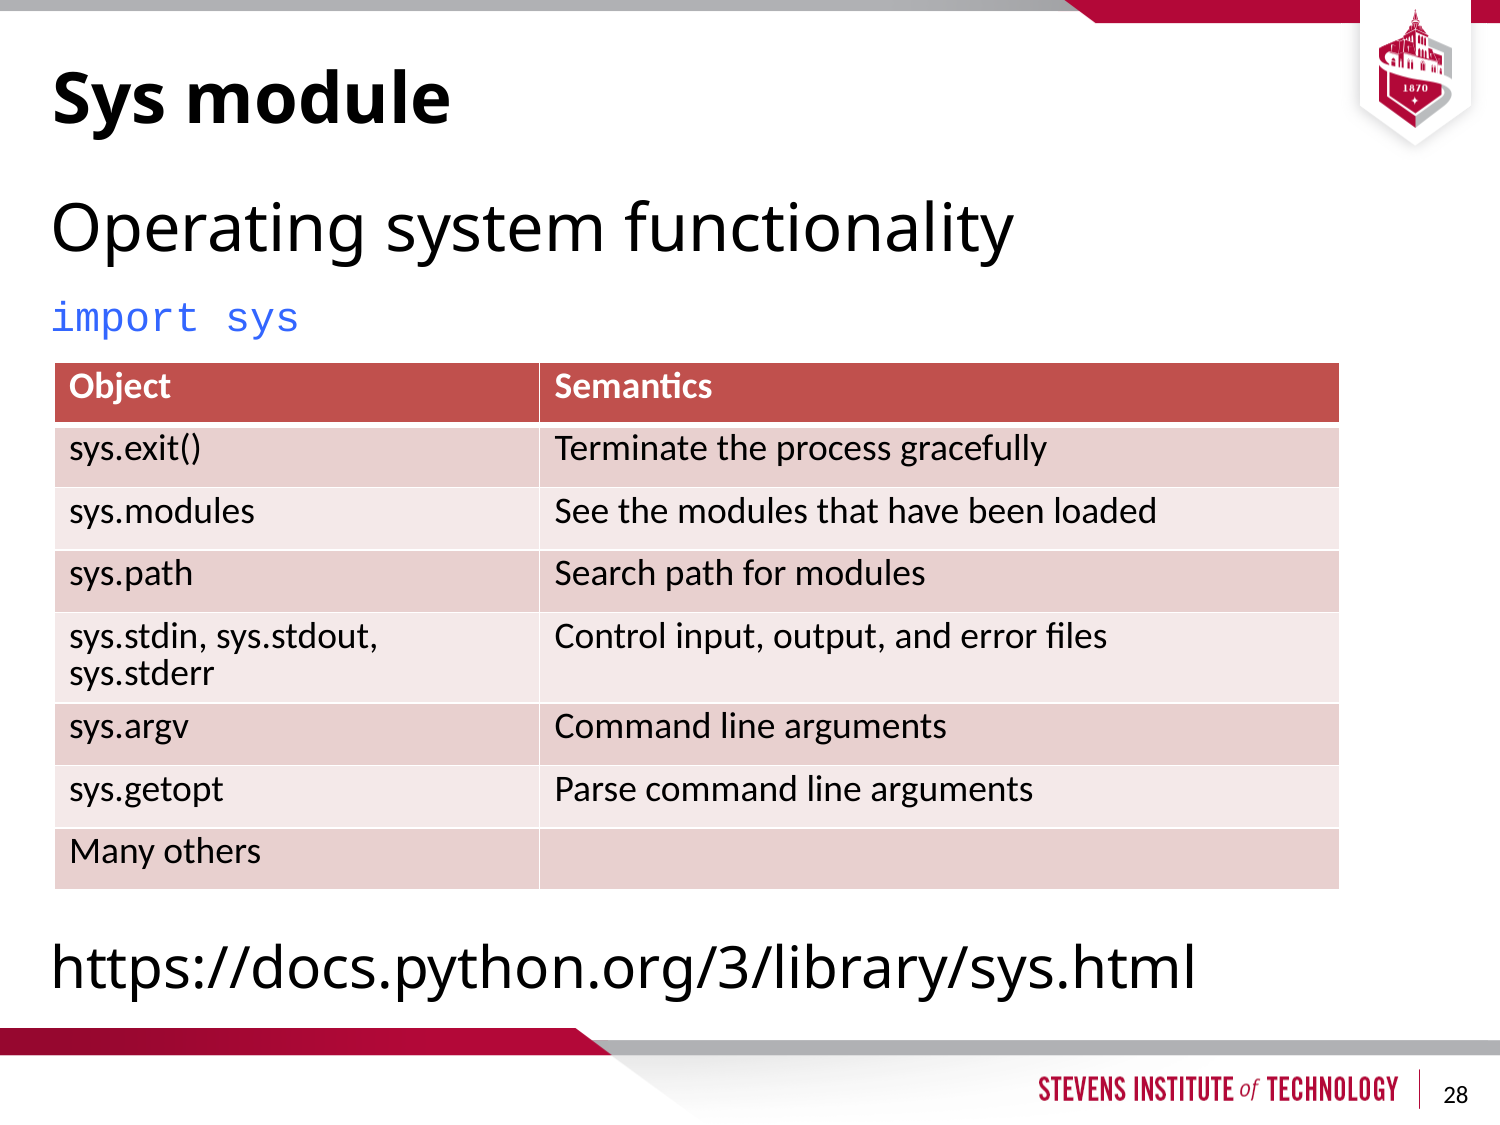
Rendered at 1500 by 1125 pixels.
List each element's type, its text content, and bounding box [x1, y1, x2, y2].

table_cell sys.exit() [55, 428, 539, 487]
table_cell Search path for modules [540, 551, 1339, 612]
list Operating system functionality import sys https://docs.python.org/3/library/sys.html [35, 177, 1423, 918]
table_cell See the modules that have been loaded [540, 488, 1339, 549]
table_cell Parse command line arguments [540, 766, 1339, 827]
table_cell Control input, output, and error files [540, 613, 1339, 702]
table_cell Many others [55, 829, 539, 889]
title Sys module [37, 45, 1338, 150]
picture [0, 1028, 1500, 1125]
table_cell sys.modules [55, 488, 539, 549]
table_cell sys.path [55, 551, 539, 612]
table_cell sys.argv [55, 704, 539, 765]
slide_number 28 [1428, 1071, 1490, 1108]
table_header Semantics [540, 363, 1339, 422]
table_header Object [55, 363, 539, 422]
table_cell [540, 829, 1339, 889]
picture [0, 0, 1500, 160]
table_cell sys.stdin, sys.stdout, sys.stderr [55, 613, 539, 702]
table_cell Command line arguments [540, 704, 1339, 765]
table_cell sys.getopt [55, 766, 539, 827]
table_cell Terminate the process gracefully [540, 428, 1339, 487]
